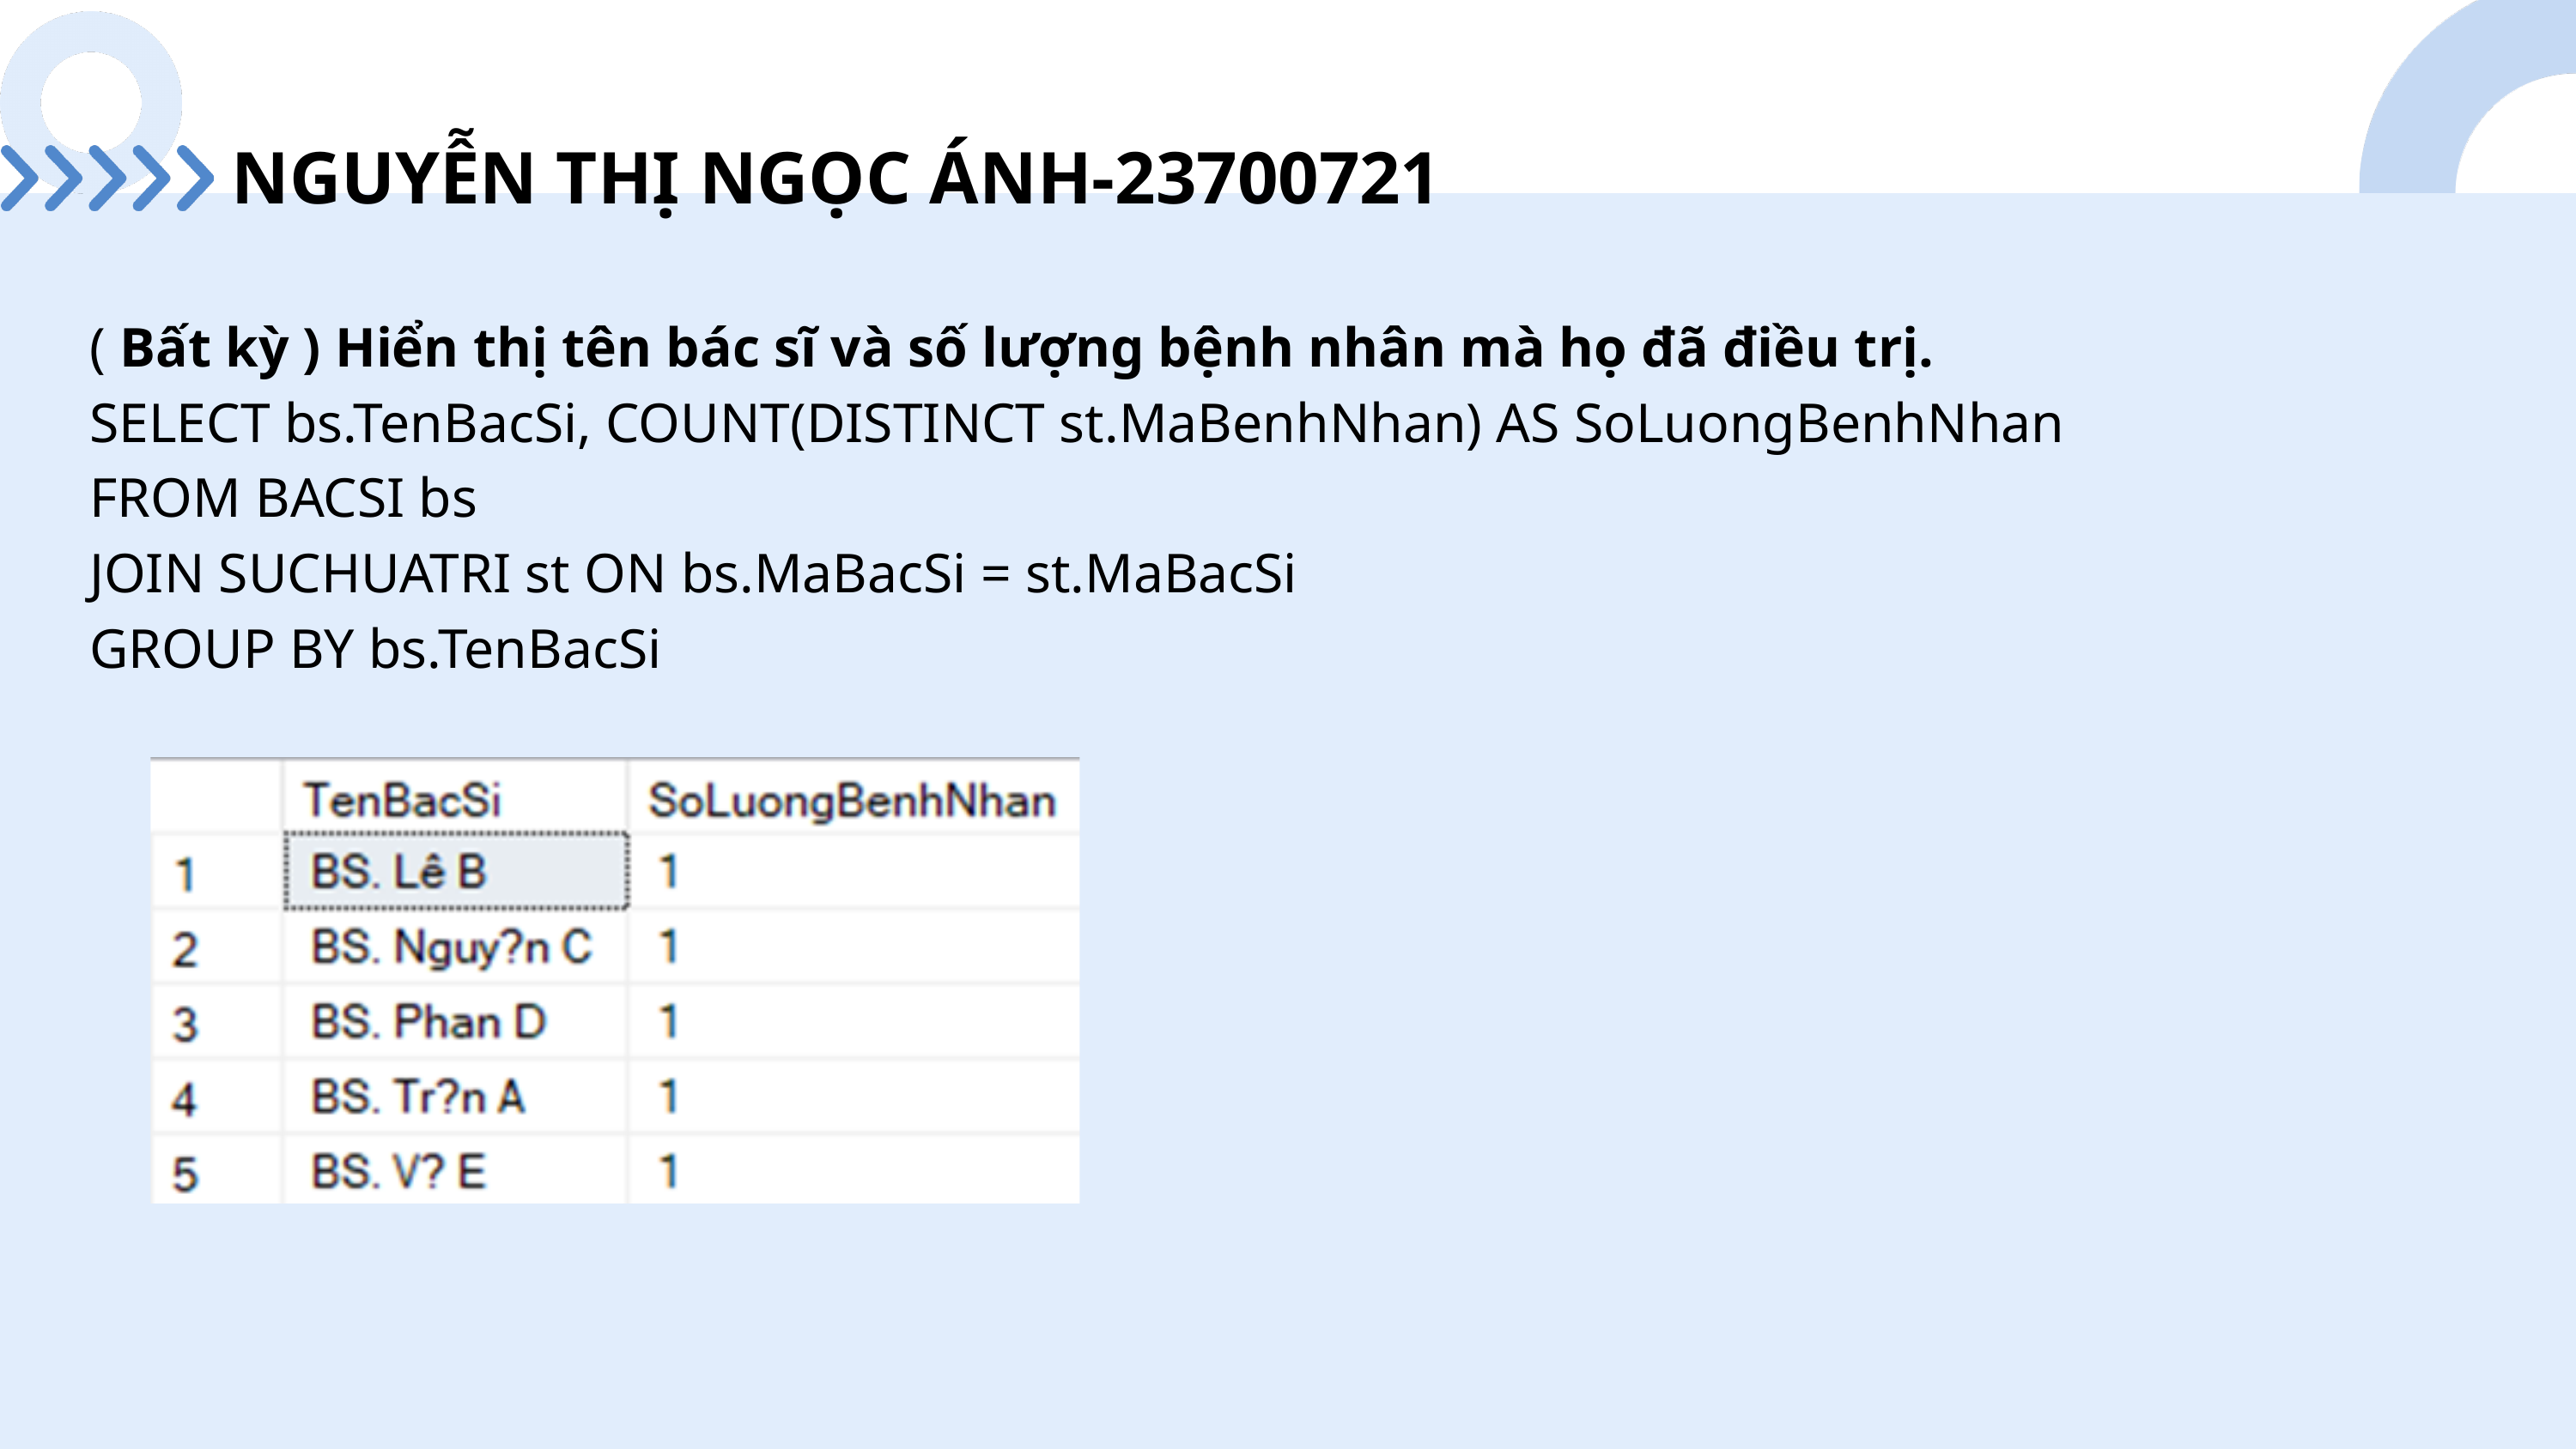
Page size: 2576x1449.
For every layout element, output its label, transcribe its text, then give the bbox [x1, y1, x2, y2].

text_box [0, 215, 2576, 1449]
text_box [0, 11, 182, 144]
text_box NGUYỄN THỊ NGỌC ÁNH-23700721 [228, 118, 1445, 190]
text_box [0, 144, 215, 190]
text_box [0, 193, 2576, 211]
text_box [2359, 0, 2576, 191]
